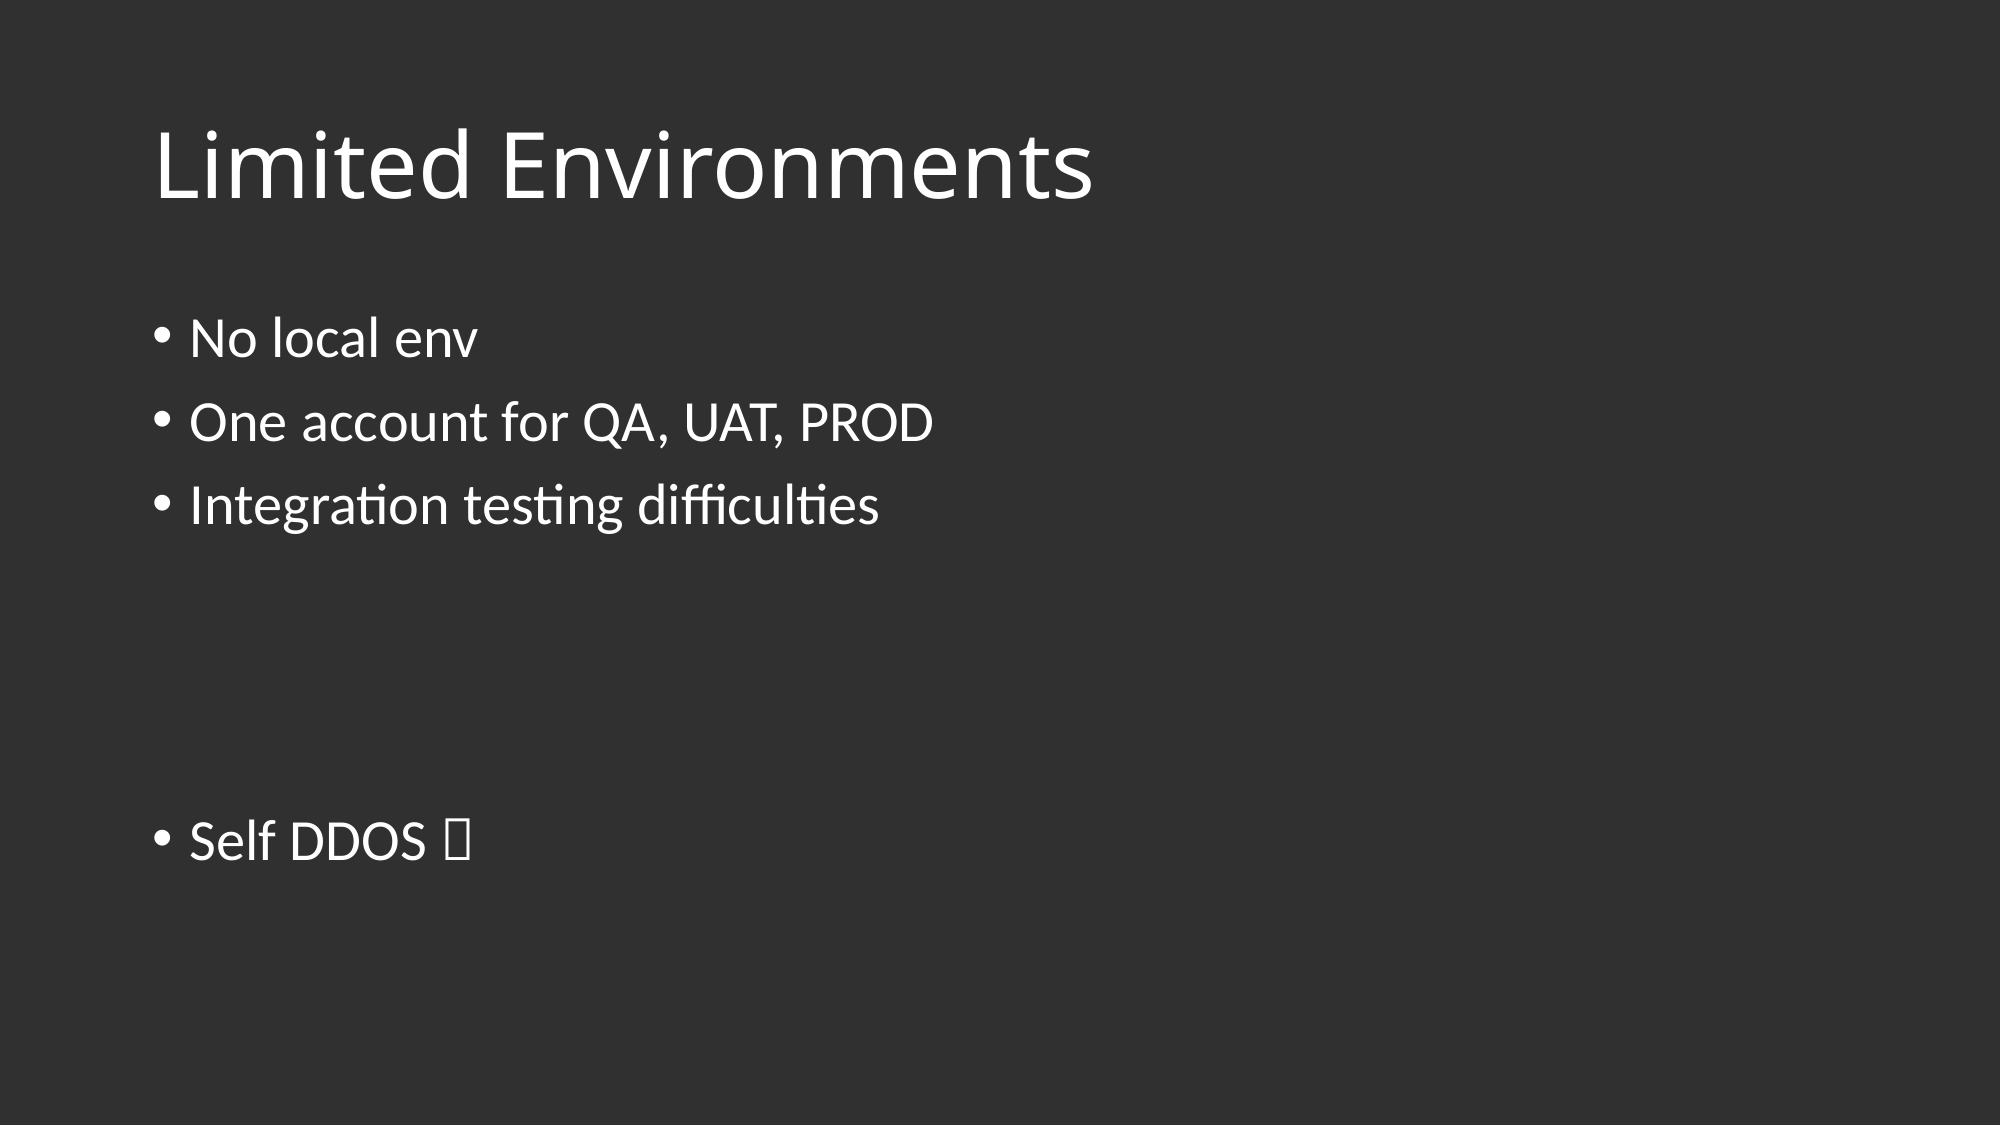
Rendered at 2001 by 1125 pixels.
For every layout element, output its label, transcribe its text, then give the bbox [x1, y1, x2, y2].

list No local env One account for QA, UAT, PROD Integration testing difficulties Self DDOS  [137, 299, 1863, 1014]
title Limited Environments [137, 59, 1863, 278]
